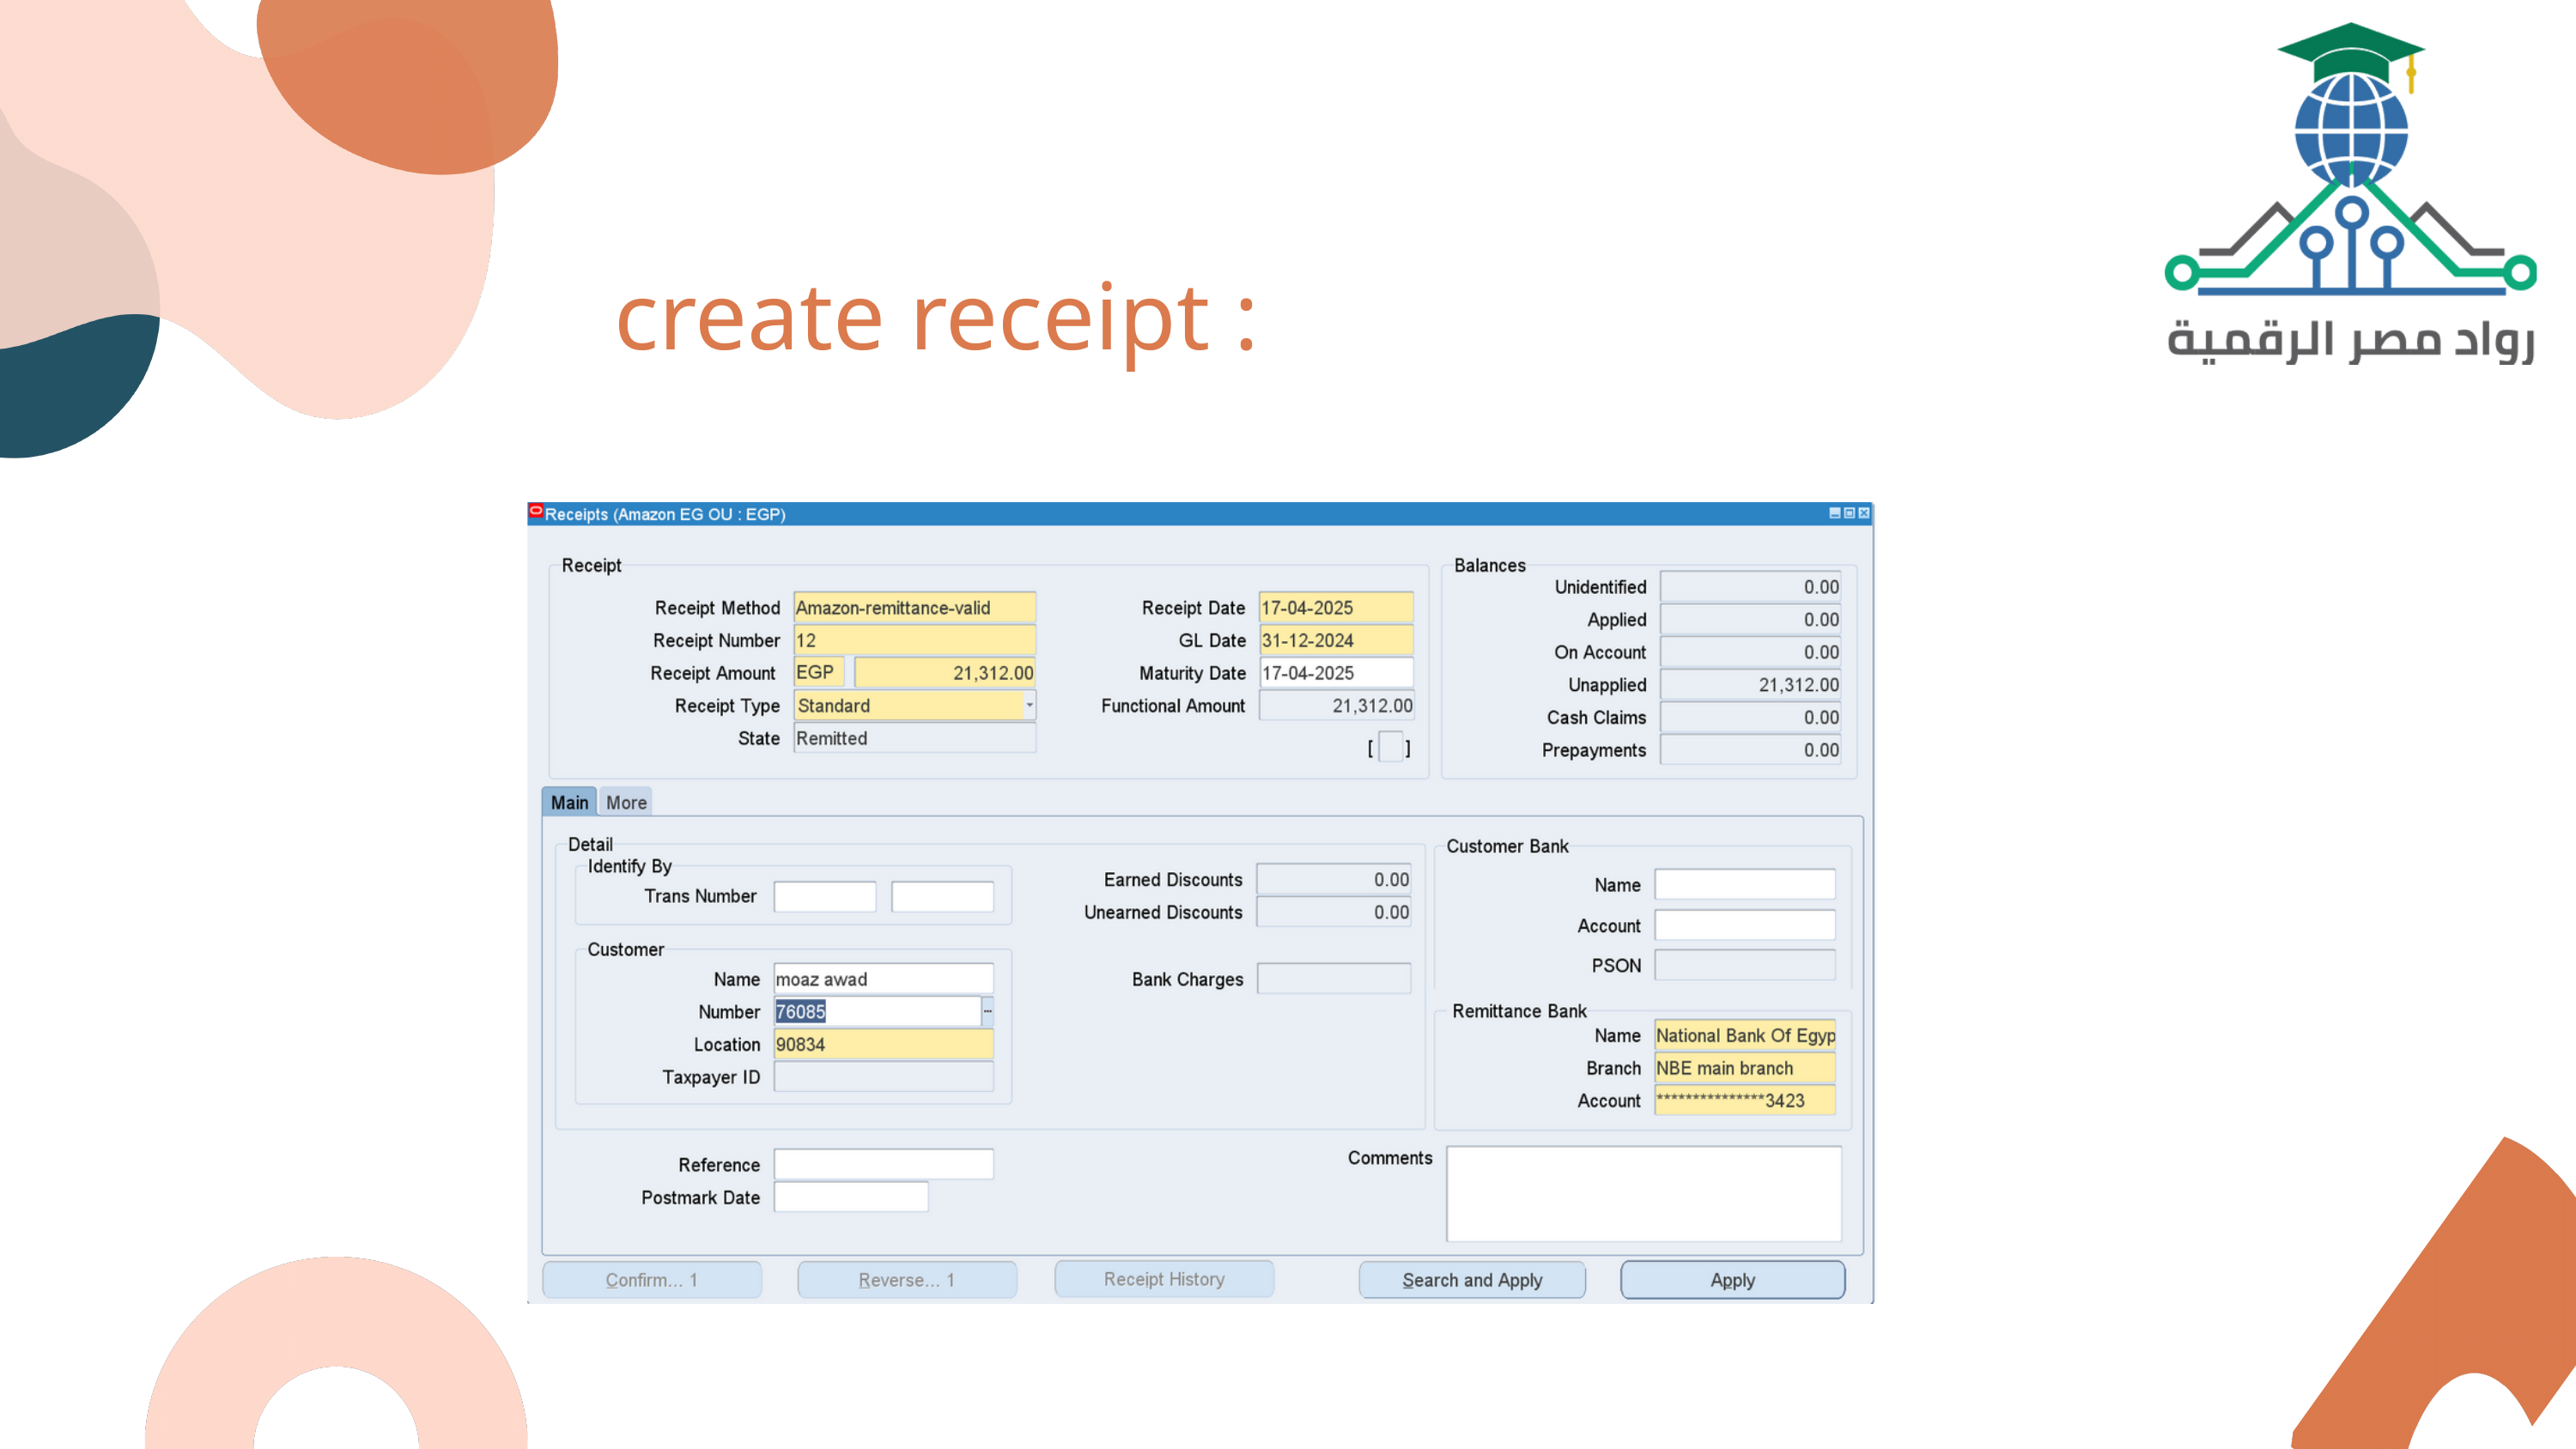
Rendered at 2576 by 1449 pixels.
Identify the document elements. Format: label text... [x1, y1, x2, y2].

text_box [144, 1257, 528, 1449]
text_box [2165, 22, 2537, 365]
text_box [2285, 1131, 2576, 1449]
text_box [0, 0, 560, 464]
text_box [527, 502, 1880, 1304]
text_box create receipt : [610, 238, 1288, 369]
